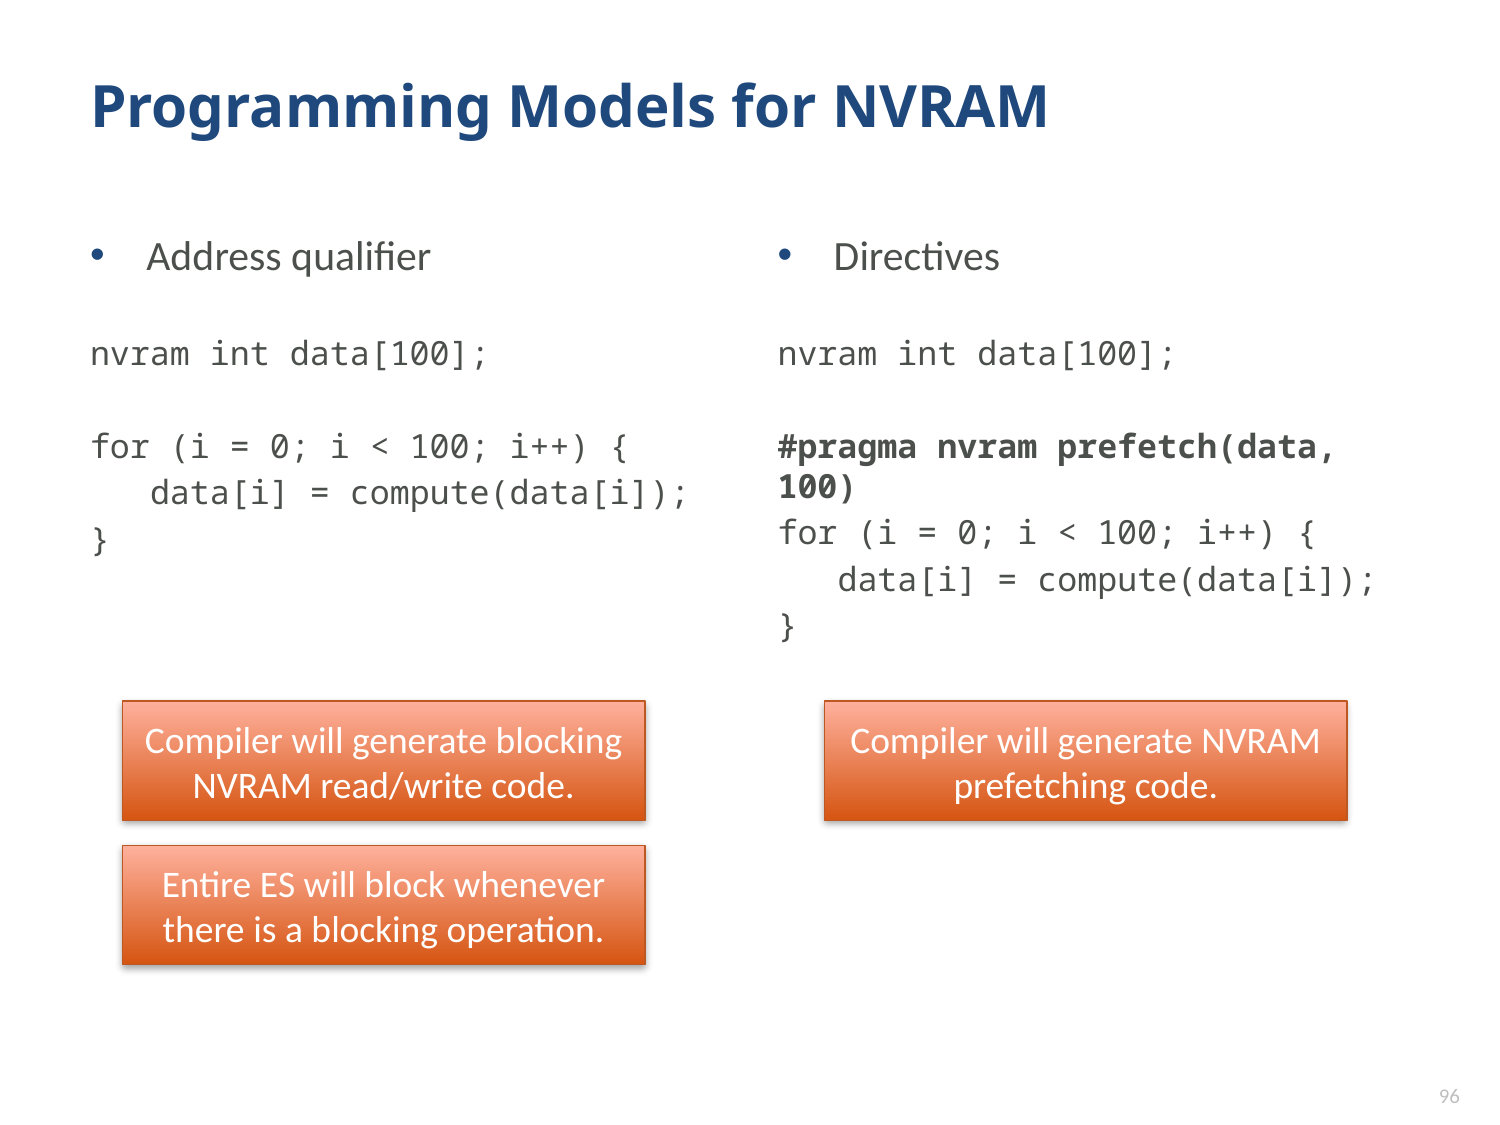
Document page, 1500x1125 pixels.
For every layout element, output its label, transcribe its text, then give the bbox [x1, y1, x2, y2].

text_box Entire ES will block whenever there is a blocking operation. [122, 845, 646, 965]
list Directives nvram int data[100]; #pragma nvram prefetch(data, 100) for (i = 0; i < 100; i++) { data[i] = compute(data[i]); } [762, 221, 1425, 964]
text_box Compiler will generate NVRAM prefetching code. [824, 700, 1348, 821]
slide_number 96 [1125, 1065, 1475, 1125]
text_box Compiler will generate blocking NVRAM read/write code. [122, 700, 646, 821]
list Address qualifier nvram int data[100]; for (i = 0; i < 100; i++) { data[i] = compute(data[i]); } [75, 221, 762, 964]
title Programming Models for NVRAM [75, 45, 1425, 163]
